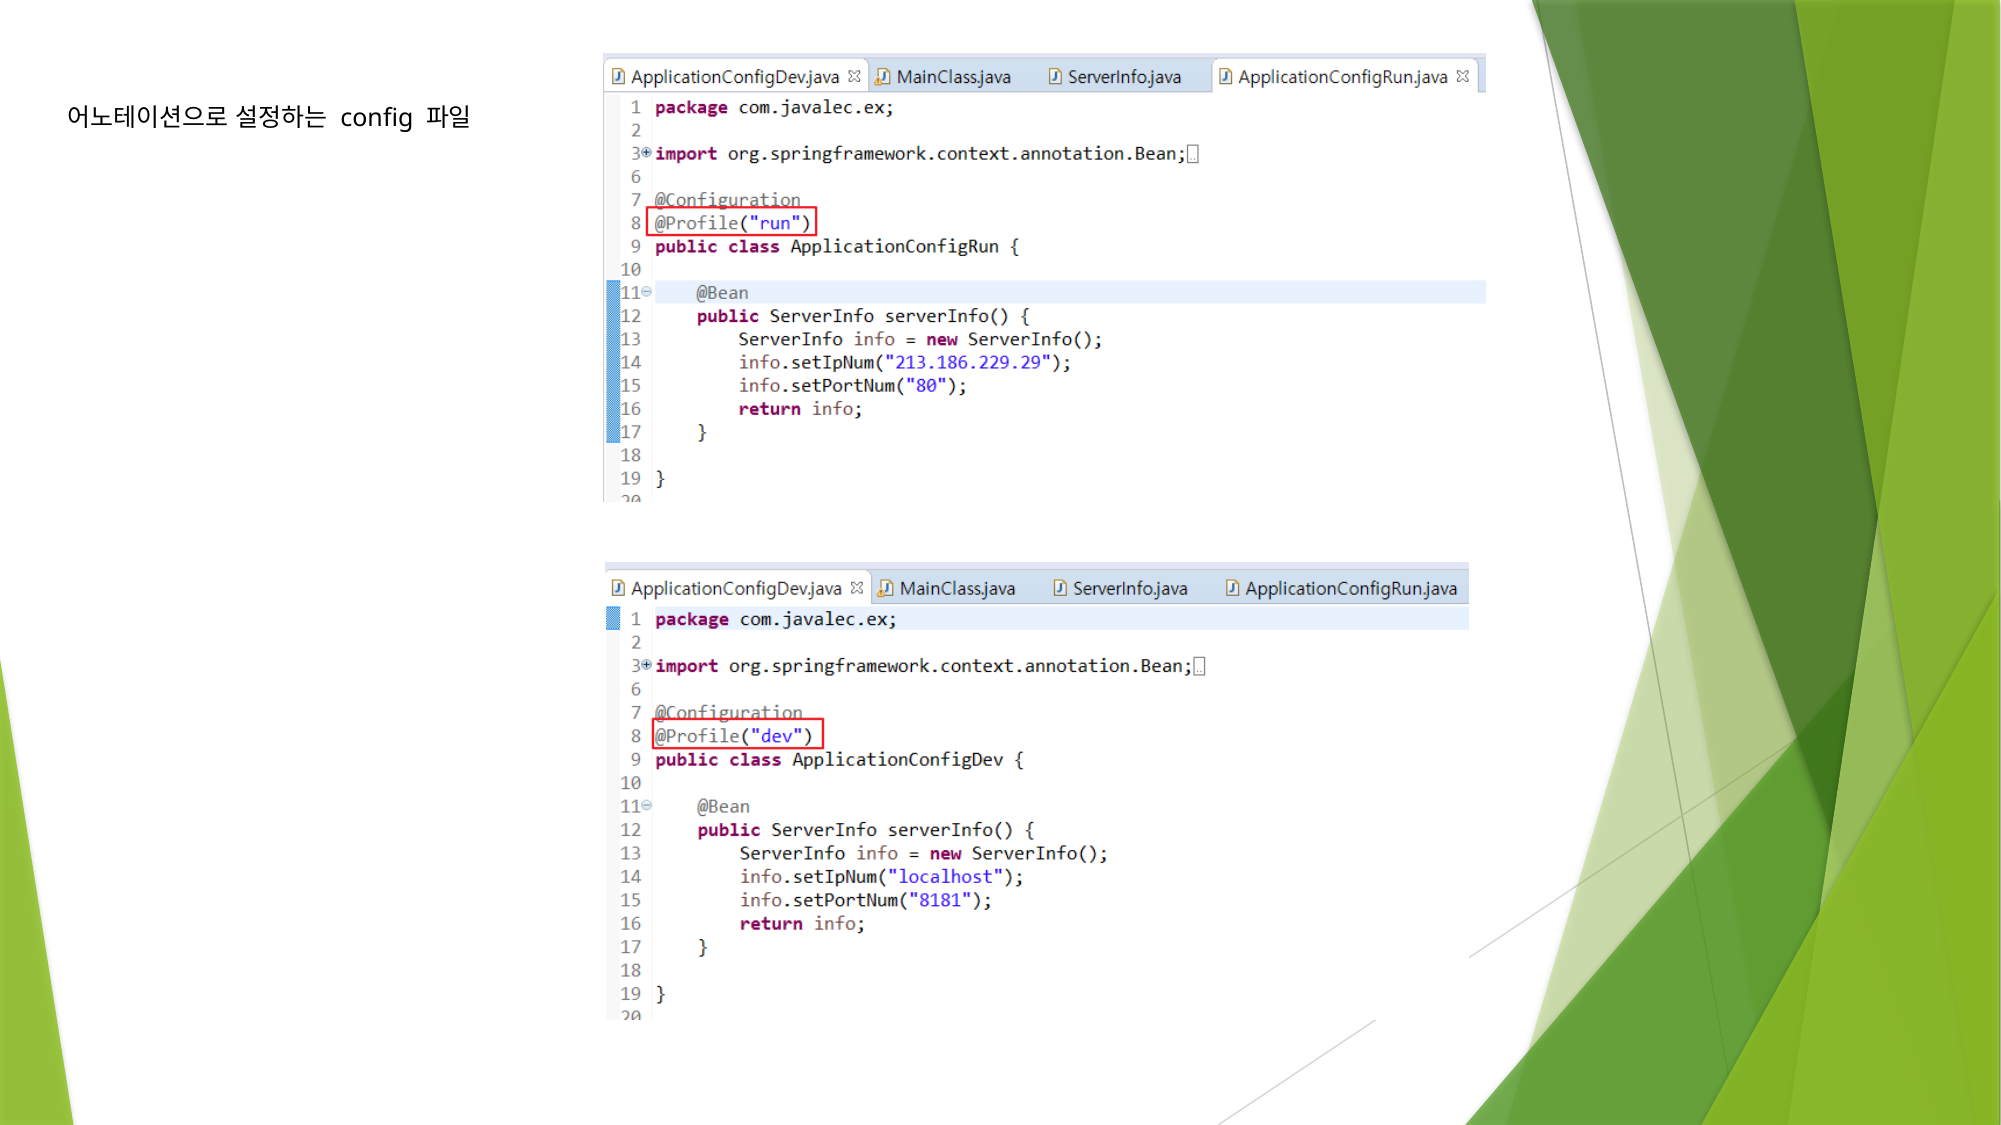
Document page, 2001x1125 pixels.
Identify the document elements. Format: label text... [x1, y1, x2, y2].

picture [605, 561, 1469, 1021]
text_box 어노테이션으로 설정하는 config 파일 [52, 94, 575, 139]
picture [603, 53, 1487, 503]
